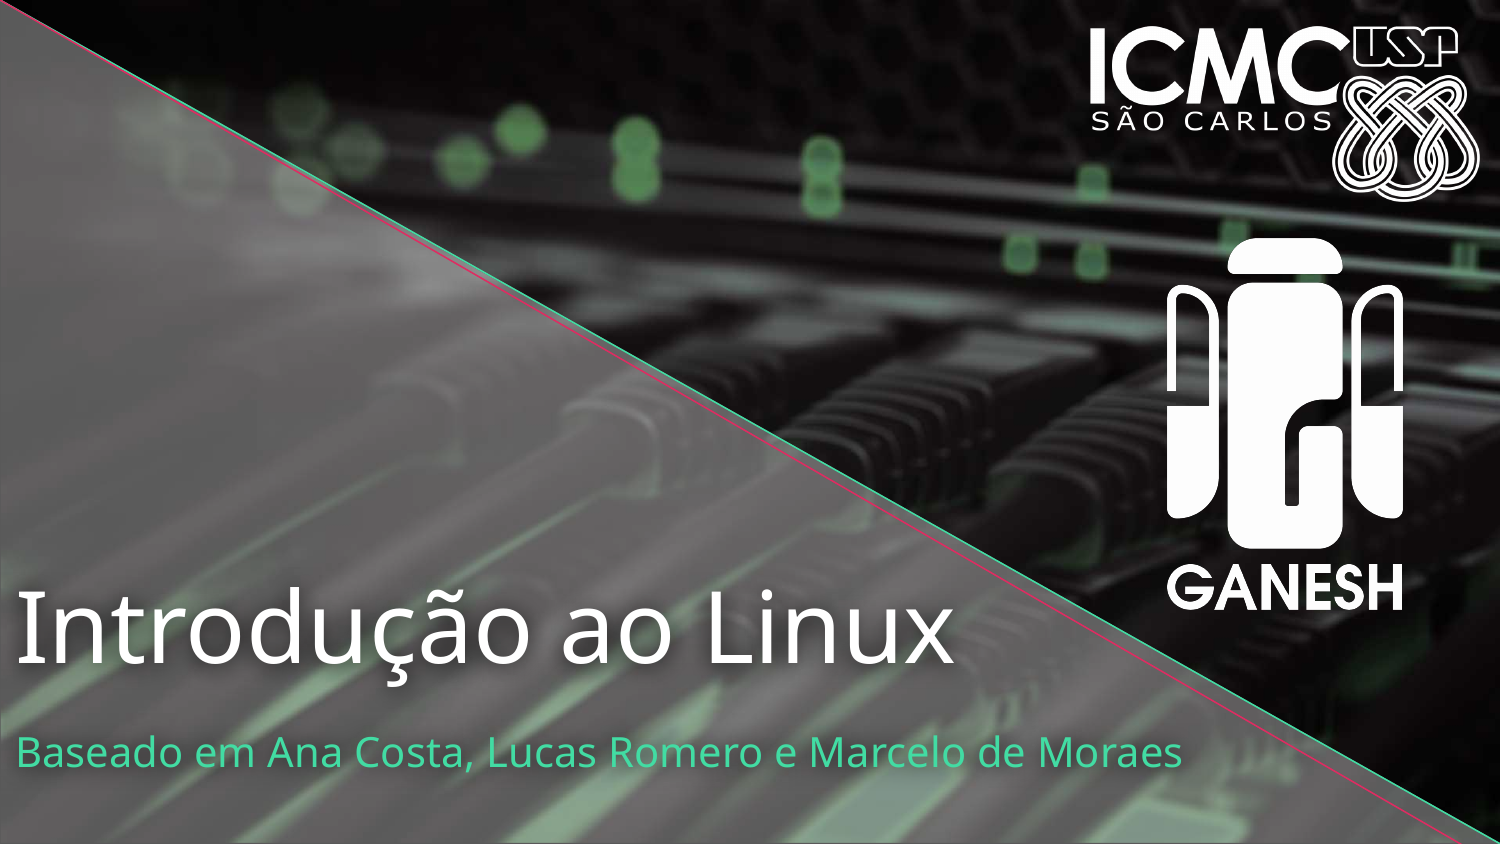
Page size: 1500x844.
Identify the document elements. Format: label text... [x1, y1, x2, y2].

text_box Baseado em Ana Costa, Lucas Romero e Marcelo de Moraes [0, 703, 1225, 800]
picture [4, 0, 1500, 842]
text_box Introdução ao Linux [0, 548, 1051, 704]
